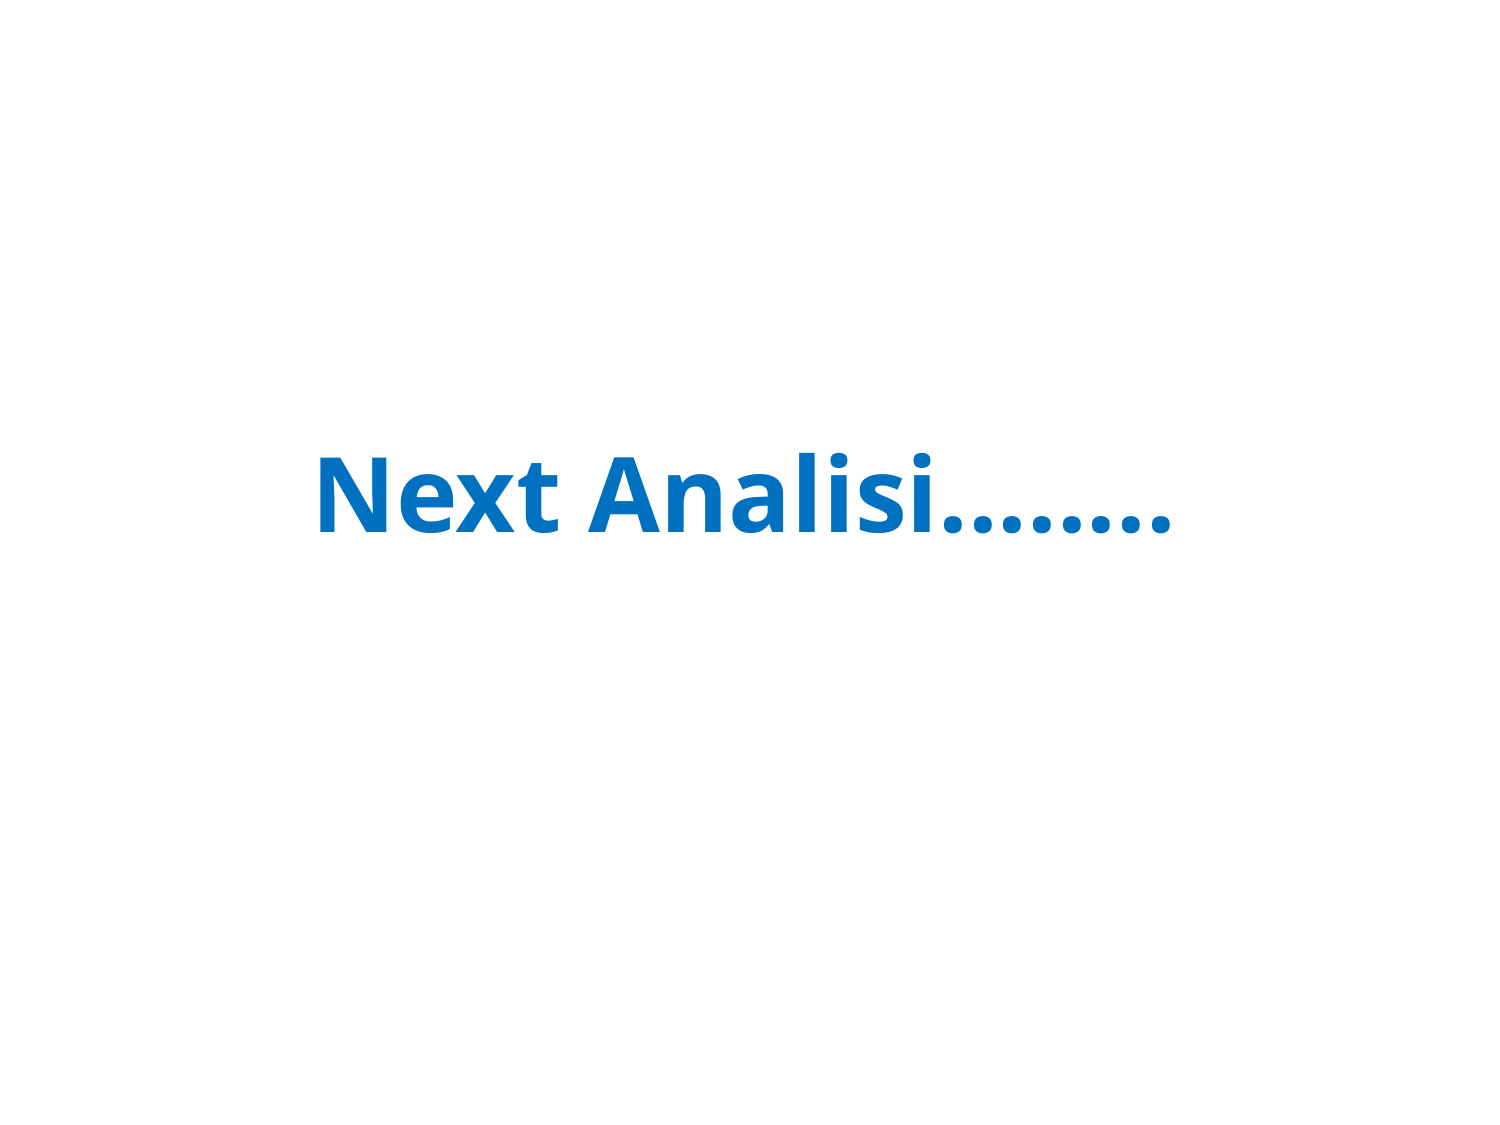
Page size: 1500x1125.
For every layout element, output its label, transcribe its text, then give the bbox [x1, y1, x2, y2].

title Next Analisi........ [136, 183, 1353, 563]
